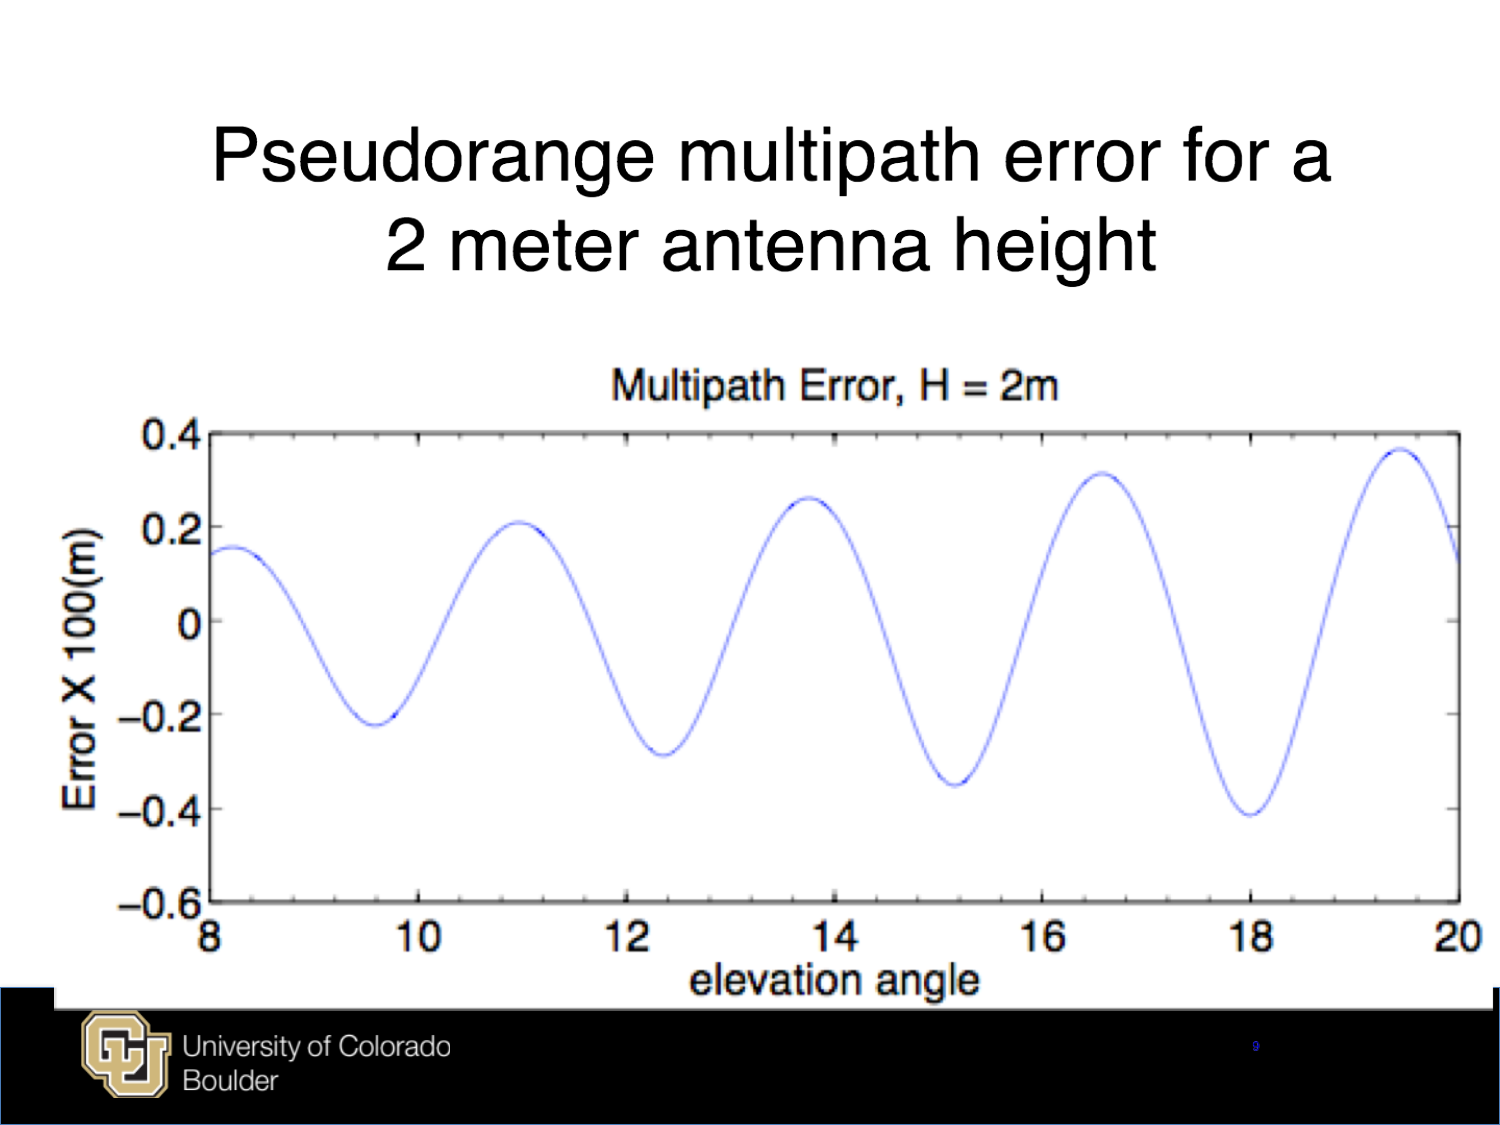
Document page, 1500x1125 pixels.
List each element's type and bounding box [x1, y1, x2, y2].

picture [53, 64, 1494, 1059]
